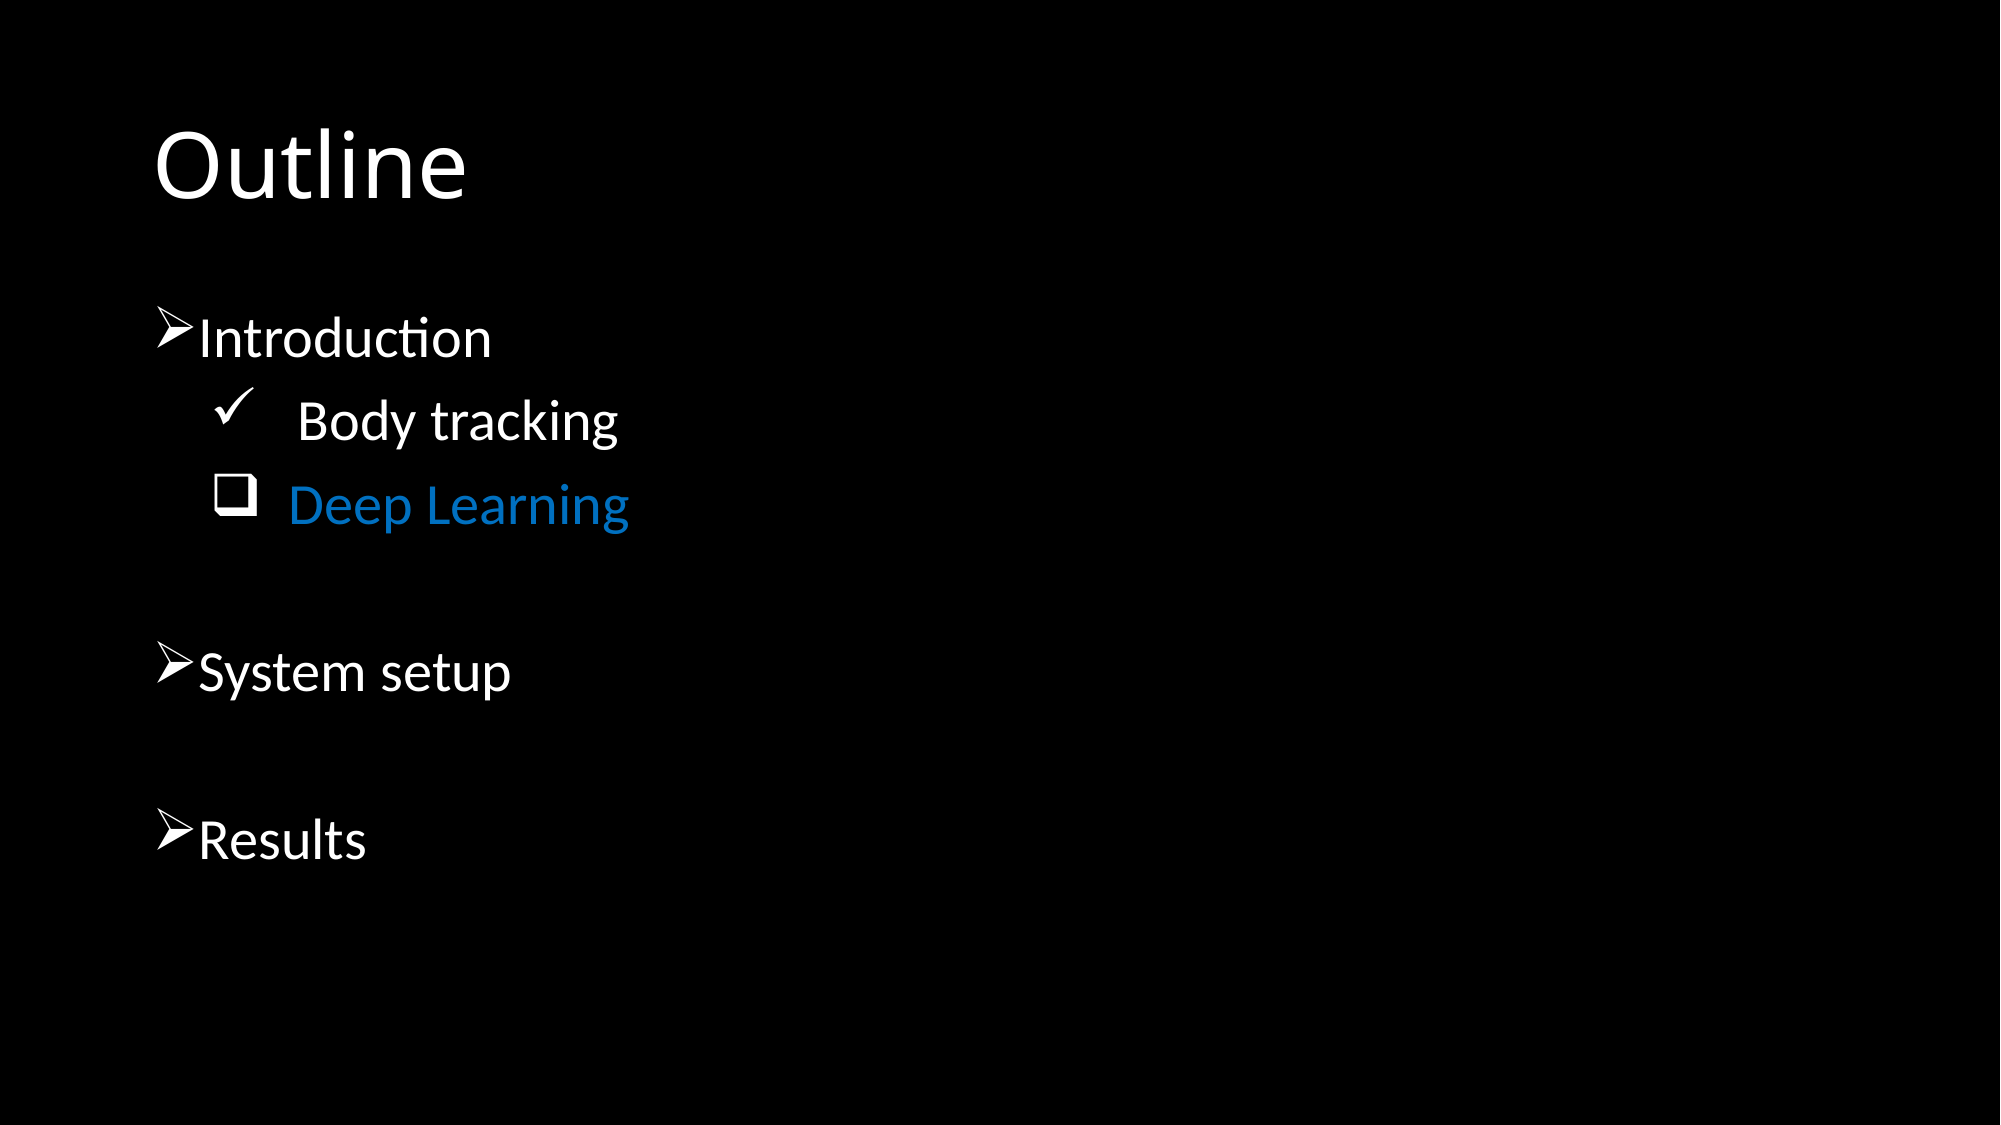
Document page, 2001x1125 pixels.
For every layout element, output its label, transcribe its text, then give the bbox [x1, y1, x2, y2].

title Outline [137, 59, 1863, 278]
list Introduction Body tracking Deep Learning System setup Results [137, 299, 1863, 1014]
